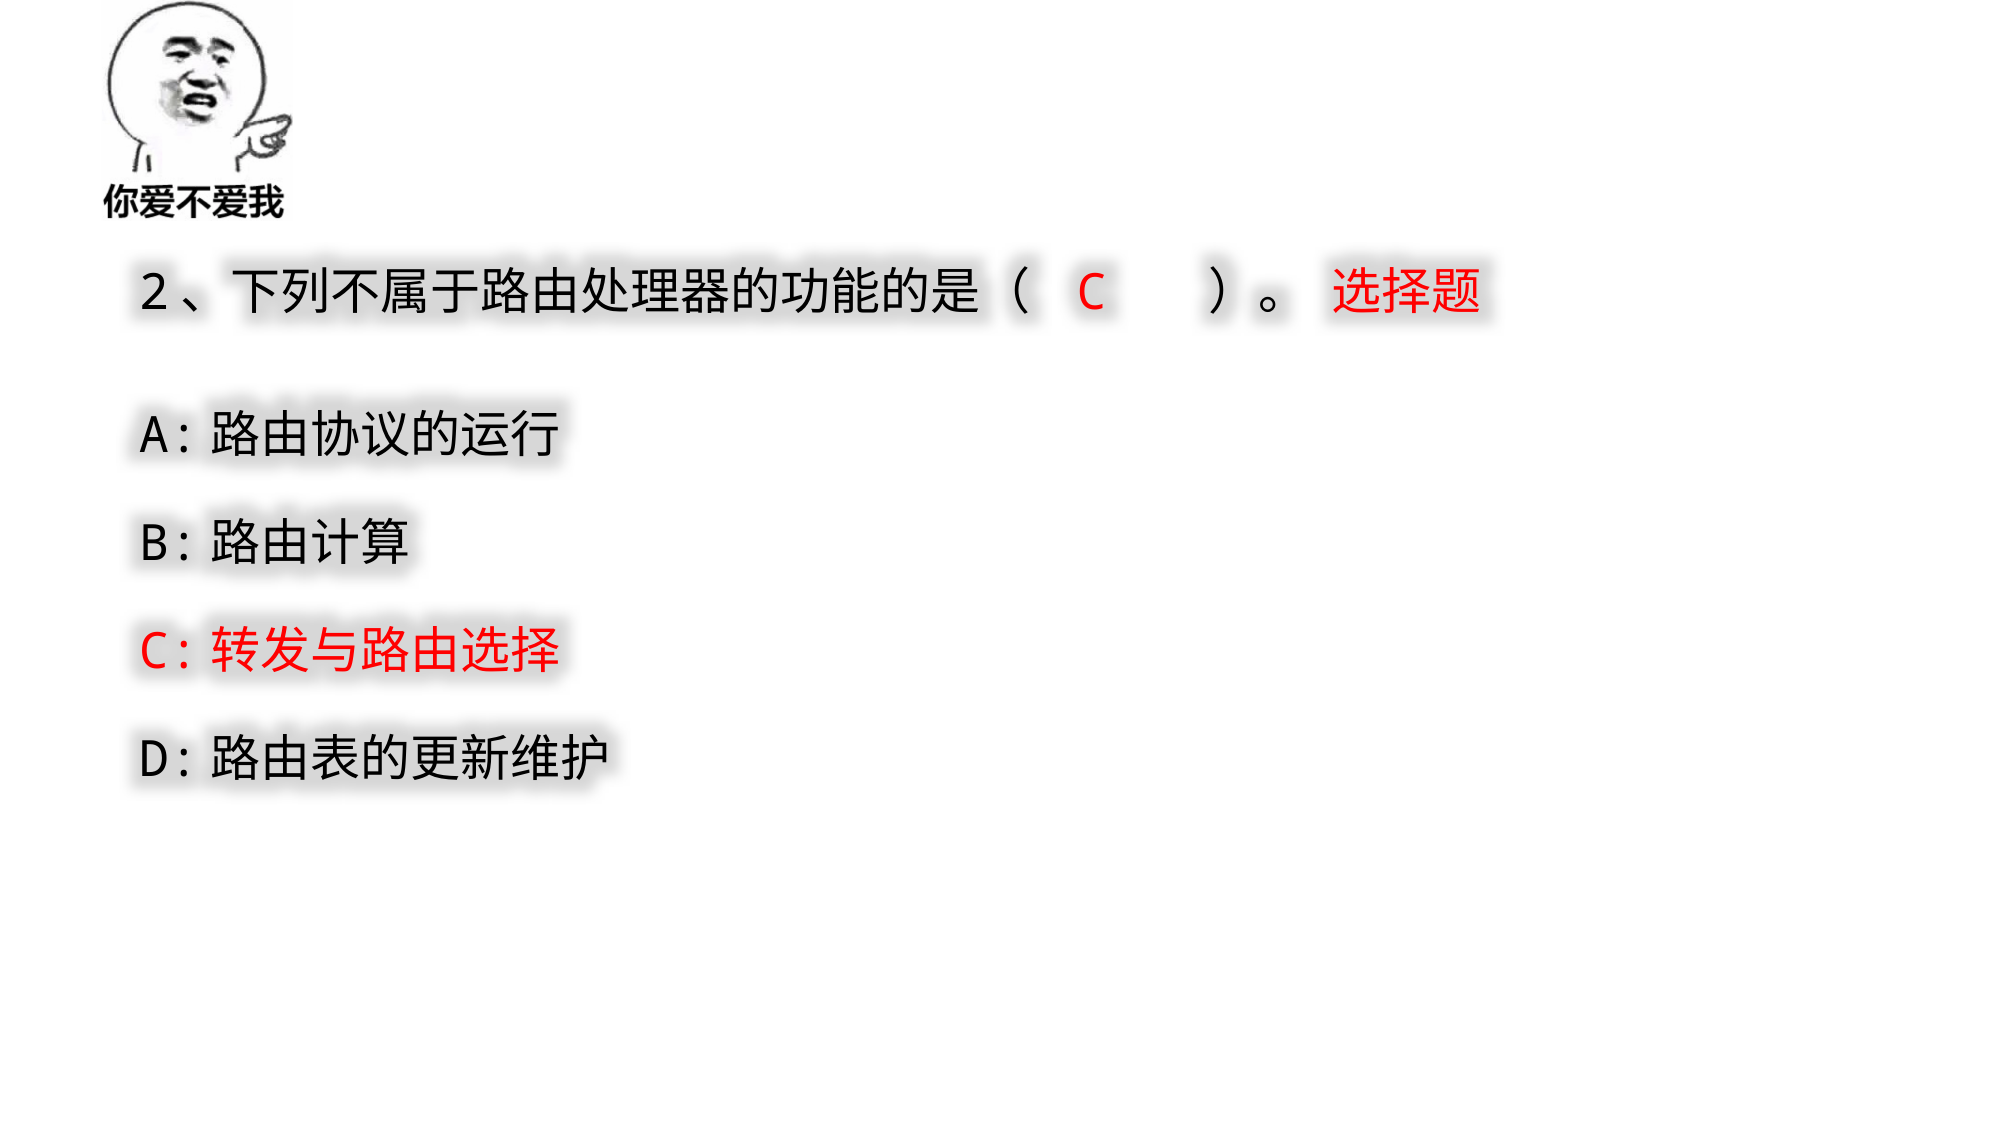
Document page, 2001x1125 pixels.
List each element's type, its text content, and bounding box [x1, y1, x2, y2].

text_box 2、下列不属于路由处理器的功能的是（ C ）。 选择题 A:路由协议的运行 B:路由计算 C:转发与路由选择 D:路由表的更新维护 [120, 219, 1839, 1047]
picture [101, 0, 293, 221]
